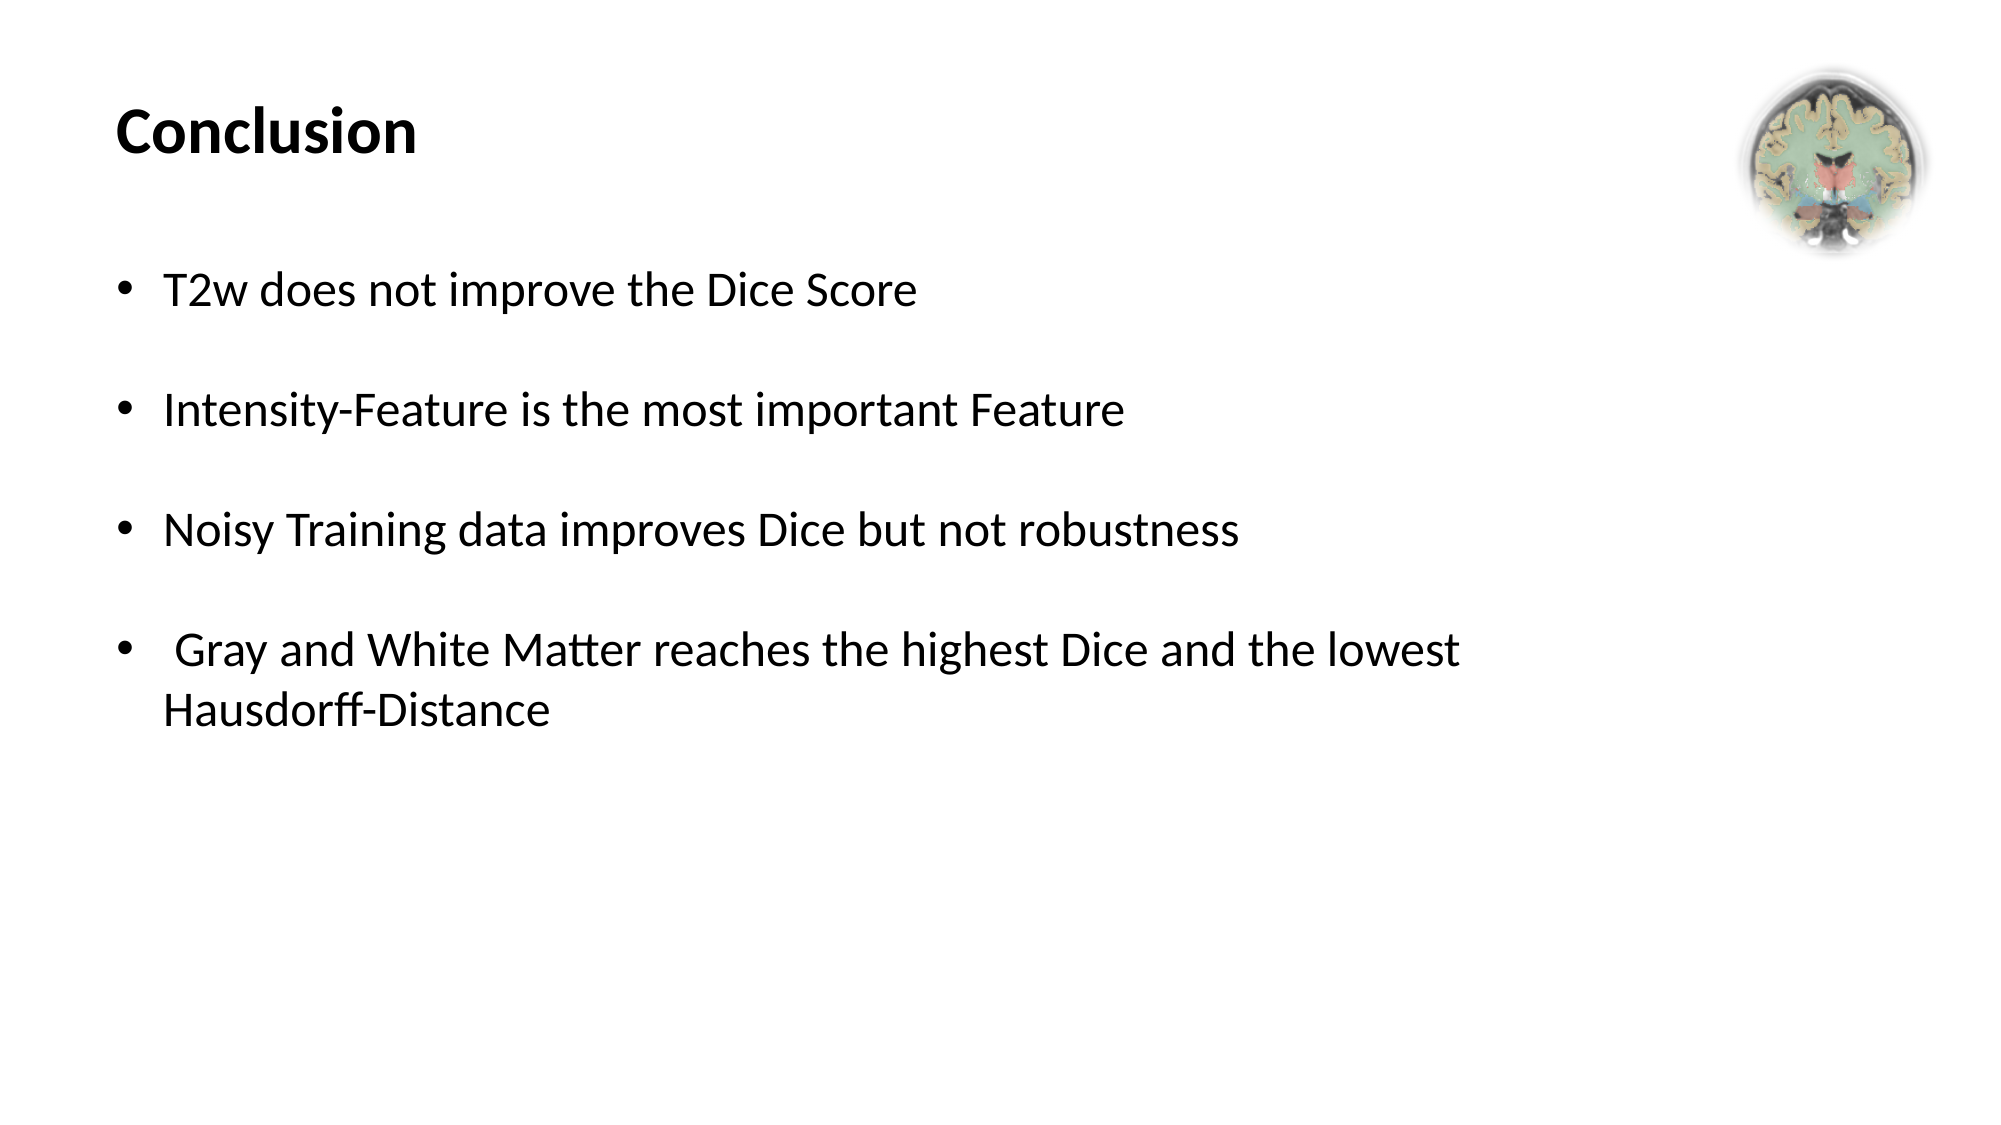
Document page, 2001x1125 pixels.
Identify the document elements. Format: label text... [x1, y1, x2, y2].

text_box Conclusion T2w does not improve the Dice Score Intensity-Feature is the most important Feature Noisy Training data improves Dice but not robustness Gray and White Matter reaches the highest Dice and the lowest Hausdorff-Distance [101, 79, 1580, 880]
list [1730, 58, 1937, 266]
